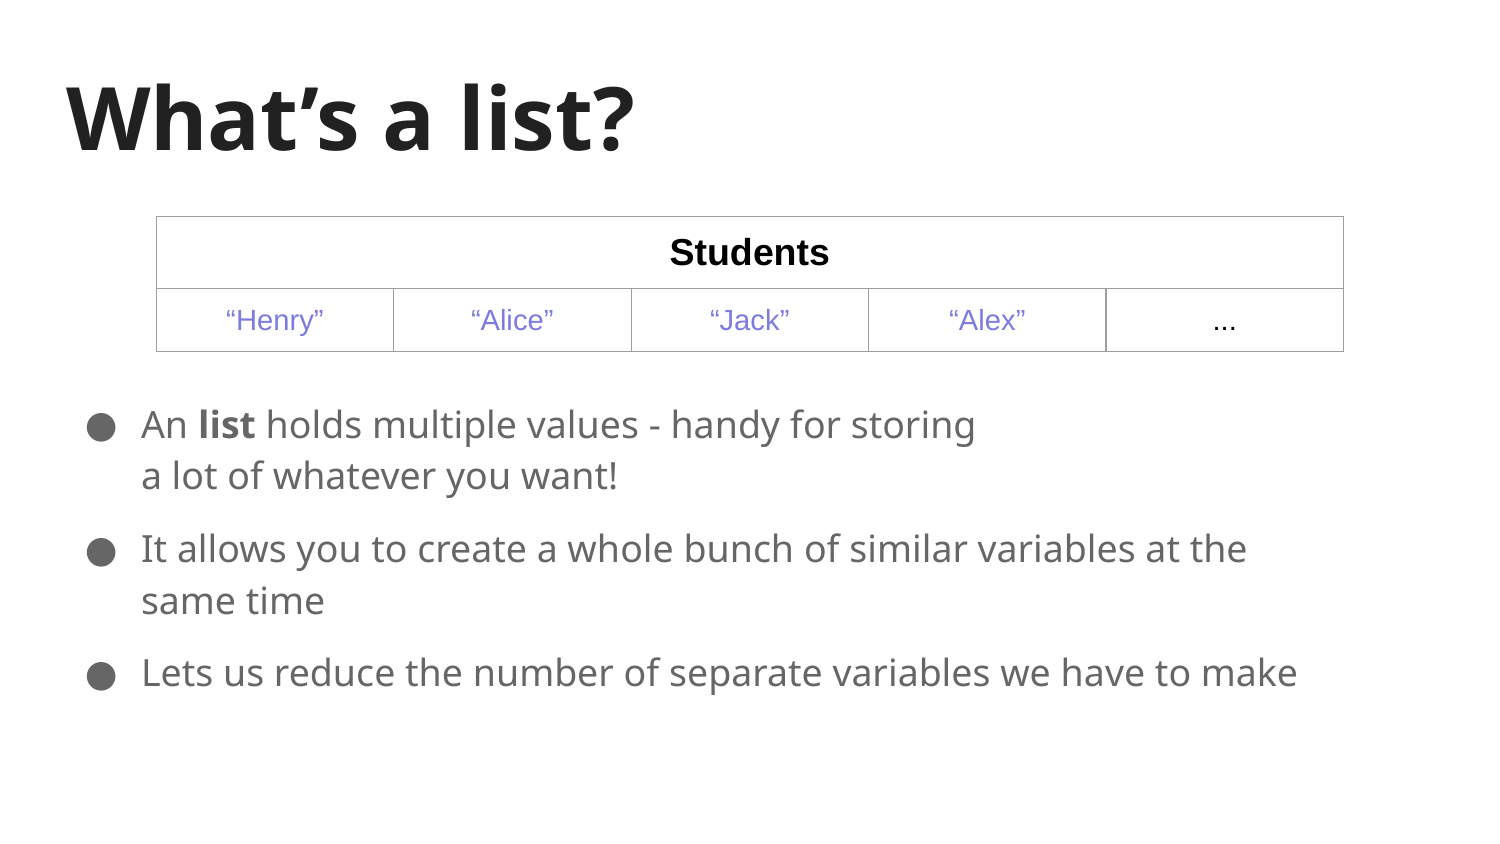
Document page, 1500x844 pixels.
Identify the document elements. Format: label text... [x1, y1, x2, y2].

table_cell “Alice” [394, 289, 631, 351]
list An list holds multiple values - handy for storing a lot of whatever you want! It allows you to create a whole bunch of similar variables at the same time Lets us reduce the number of separate variables we have to make [51, 379, 1349, 764]
table_cell “Alex” [869, 289, 1105, 351]
title What’s a list? [51, 48, 1449, 180]
table_cell “Henry” [157, 289, 393, 351]
table_cell ... [1107, 289, 1343, 351]
table_cell “Jack” [632, 289, 868, 351]
table_header Students [157, 217, 1343, 288]
